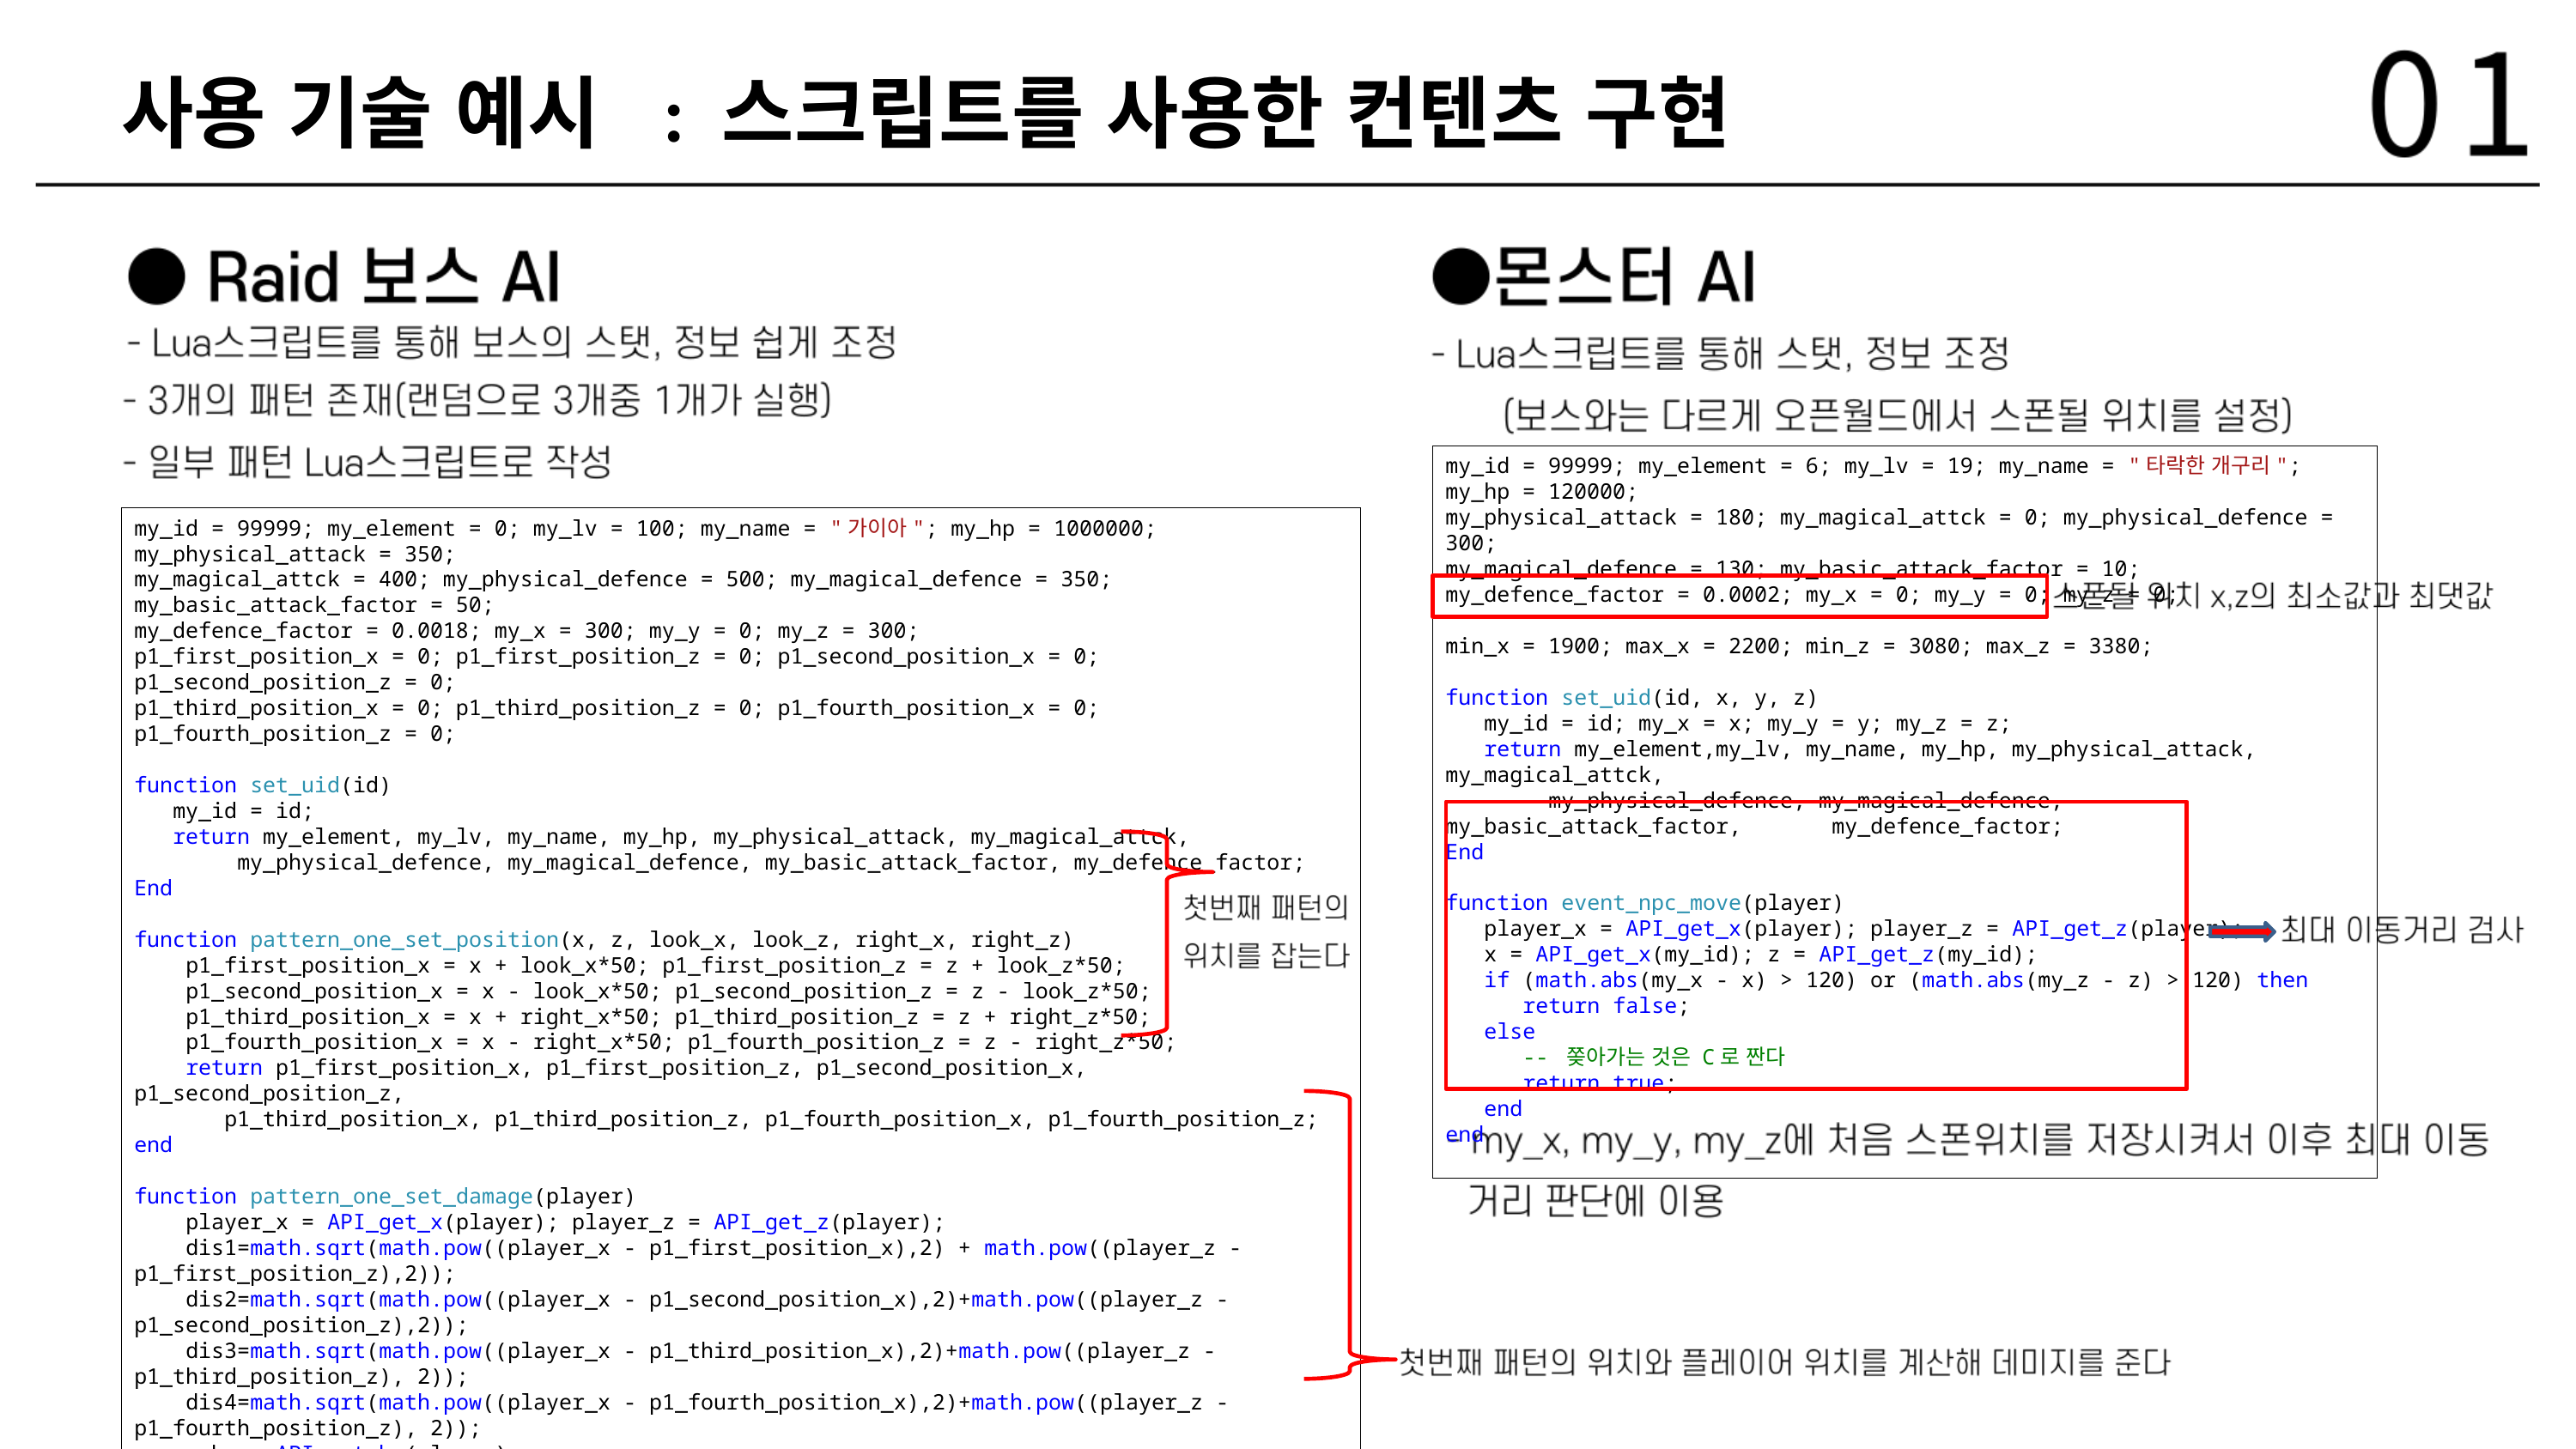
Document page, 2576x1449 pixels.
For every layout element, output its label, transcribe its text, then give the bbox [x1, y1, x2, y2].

text_box my_id = 99999; my_element = 6; my_lv = 19; my_name = "타락한 개구리"; my_hp = 120000; my_physical_attack = 180; my_magical_attck = 0; my_physical_defence = 300; my_magical_defence = 130; my_basic_attack_factor = 10; my_defence_factor = 0.0002; my_x = 0; my_y = 0; my_z = 0; min_x = 1900; max_x = 2200; min_z = 3080; max_z = 3380; function set_uid(id, x, y, z) my_id = id; my_x = x; my_y = y; my_z = z; return my_element,my_lv, my_name, my_hp, my_physical_attack, my_magical_attck, my_physical_defence, my_magical_defence, my_basic_attack_factor, my_defence_factor; End function event_npc_move(player) player_x = API_get_x(player); player_z = API_get_z(player); x = API_get_x(my_id); z = API_get_z(my_id); if (math.abs(my_x - x) > 120) or (math.abs(my_z - z) > 120) then return false; else -- 쫒아가는 것은 C로 짠다 return true; end end [1432, 446, 2378, 575]
text_box 사용 기술 예시 : 스크립트를 사용한 컨텐츠 구현 [108, 57, 1745, 165]
text_box [1121, 830, 1214, 1036]
picture [2304, 0, 2576, 223]
picture [1394, 1338, 2187, 1391]
text_box my_id = 99999; my_element = 6; my_lv = 19; my_name = "타락한 개구리"; my_hp = 120000; my_physical_attack = 180; my_magical_attck = 0; my_physical_defence = 300; my_magical_defence = 130; my_basic_attack_factor = 10; my_defence_factor = 0.0002; my_x = 0; my_y = 0; my_z = 0; min_x = 1900; max_x = 2200; min_z = 3080; max_z = 3380; function set_uid(id, x, y, z) my_id = id; my_x = x; my_y = y; my_z = z; return my_element,my_lv, my_name, my_hp, my_physical_attack, my_magical_attck, my_physical_defence, my_magical_defence, my_basic_attack_factor, my_defence_factor; End function event_npc_move(player) player_x = API_get_x(player); player_z = API_get_z(player); x = API_get_x(my_id); z = API_get_z(my_id); if (math.abs(my_x - x) > 120) or (math.abs(my_z - z) > 120) then return false; else -- 쫒아가는 것은 C로 짠다 return true; end end [1432, 617, 2378, 1107]
text_box [1303, 1090, 1389, 1380]
picture [1177, 885, 1364, 982]
text_box [1446, 801, 2187, 1089]
text_box my_id = 99999; my_element = 0; my_lv = 100; my_name = "가이아"; my_hp = 1000000; my_physical_attack = 350; my_magical_attck = 400; my_physical_defence = 500; my_magical_defence = 350; my_basic_attack_factor = 50; my_defence_factor = 0.0018; my_x = 300; my_y = 0; my_z = 300; p1_first_position_x = 0; p1_first_position_z = 0; p1_second_position_x = 0; p1_second_position_z = 0; p1_third_position_x = 0; p1_third_position_z = 0; p1_fourth_position_x = 0; p1_fourth_position_z = 0; function set_uid(id) my_id = id; return my_element, my_lv, my_name, my_hp, my_physical_attack, my_magical_attck, my_physical_defence, my_magical_defence, my_basic_attack_factor, my_defence_factor; End function pattern_one_set_position(x, z, look_x, look_z, right_x, right_z) p1_first_position_x = x + look_x*50; p1_first_position_z = z + look_z*50; p1_second_position_x = x - look_x*50; p1_second_position_z = z - look_z*50; p1_third_position_x = x + right_x*50; p1_third_position_z = z + right_z*50; p1_fourth_position_x = x - right_x*50; p1_fourth_position_z = z - right_z*50; return p1_first_position_x, p1_first_position_z, p1_second_position_x, p1_second_position_z, p1_third_position_x, p1_third_position_z, p1_fourth_position_x, p1_fourth_position_z; end function pattern_one_set_damage(player) player_x = API_get_x(player); player_z = API_get_z(player); dis1=math.sqrt(math.pow((player_x - p1_first_position_x),2) + math.pow((player_z - p1_first_position_z),2)); dis2=math.sqrt(math.pow((player_x - p1_second_position_x),2)+math.pow((player_z - p1_second_position_z),2)); dis3=math.sqrt(math.pow((player_x - p1_third_position_x),2)+math.pow((player_z - p1_third_position_z), 2)); dis4=math.sqrt(math.pow((player_x - p1_fourth_position_x),2)+math.pow((player_z - p1_fourth_position_z), 2)); p_hp = API_get_hp(player); if((dis1 < 20) or (dis2 < 20) or (dis3 < 20) or (dis4 < 20)) then return p_hp - 2000; else return p_hp; end end [121, 507, 1361, 1449]
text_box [35, 177, 2541, 192]
picture [2275, 906, 2541, 958]
picture [1420, 221, 2311, 458]
text_box [1432, 575, 2042, 617]
picture [1430, 1108, 2507, 1235]
picture [117, 221, 914, 506]
text_box [2208, 920, 2271, 943]
picture [2046, 572, 2508, 626]
